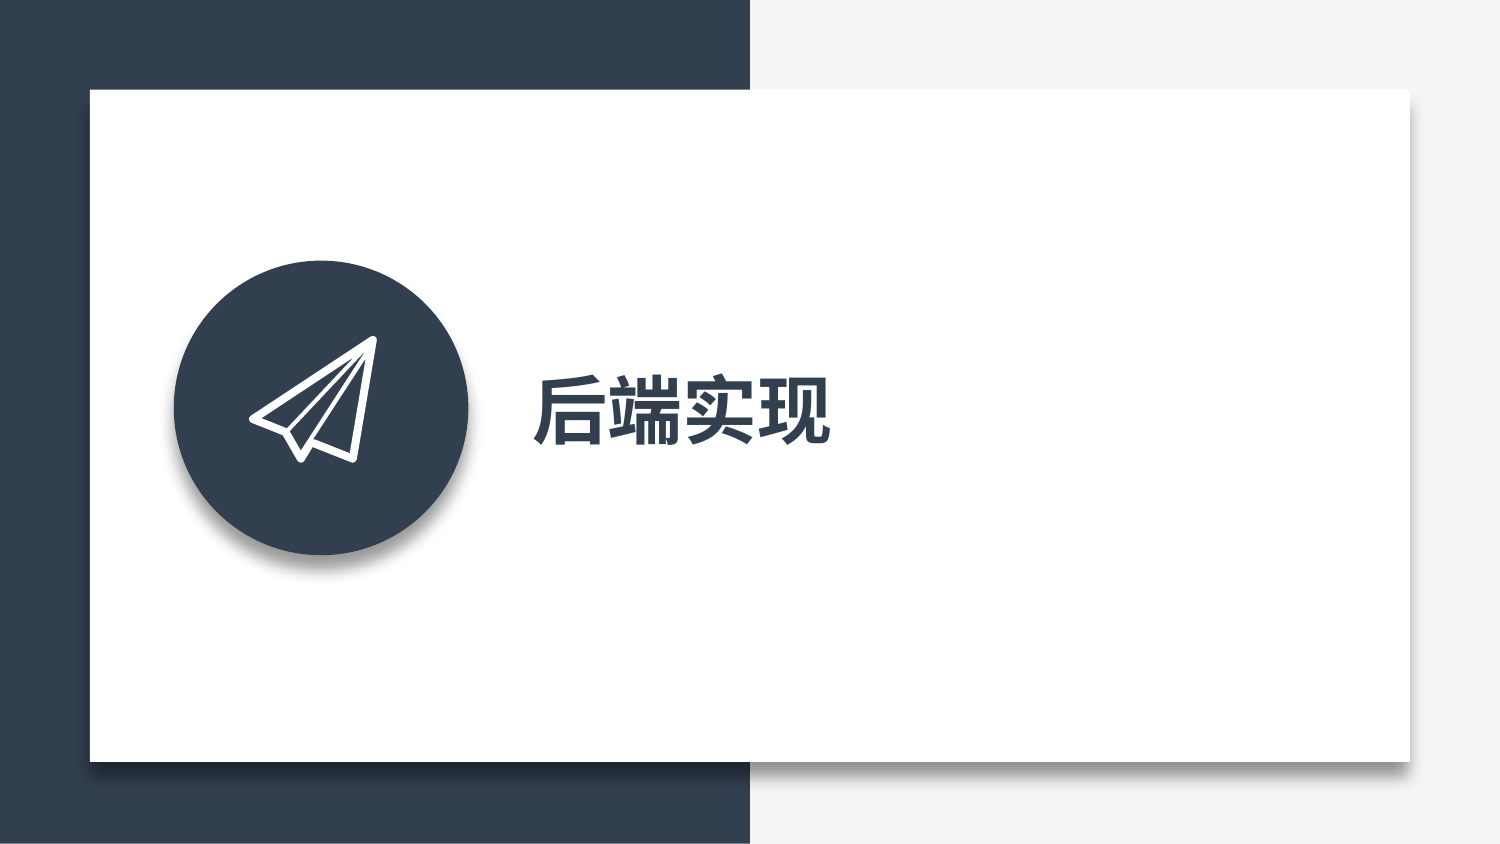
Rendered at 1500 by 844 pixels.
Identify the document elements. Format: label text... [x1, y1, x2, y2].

text_box [172, 259, 470, 557]
text_box 后端实现 [517, 356, 848, 462]
text_box [89, 89, 1411, 763]
text_box [248, 335, 377, 463]
